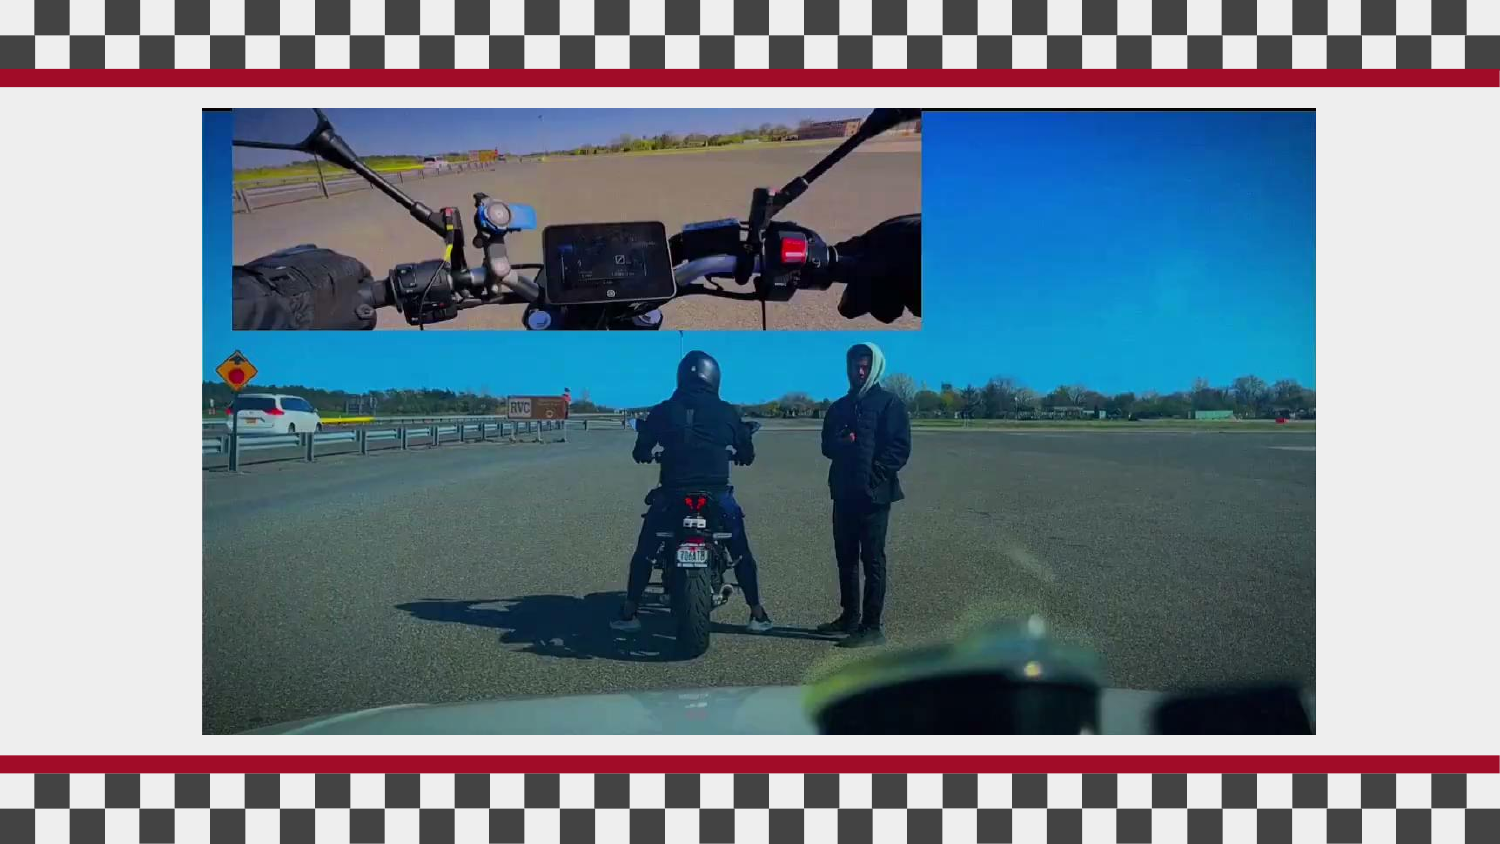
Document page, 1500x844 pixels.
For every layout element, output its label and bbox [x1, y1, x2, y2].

picture [201, 108, 1316, 736]
